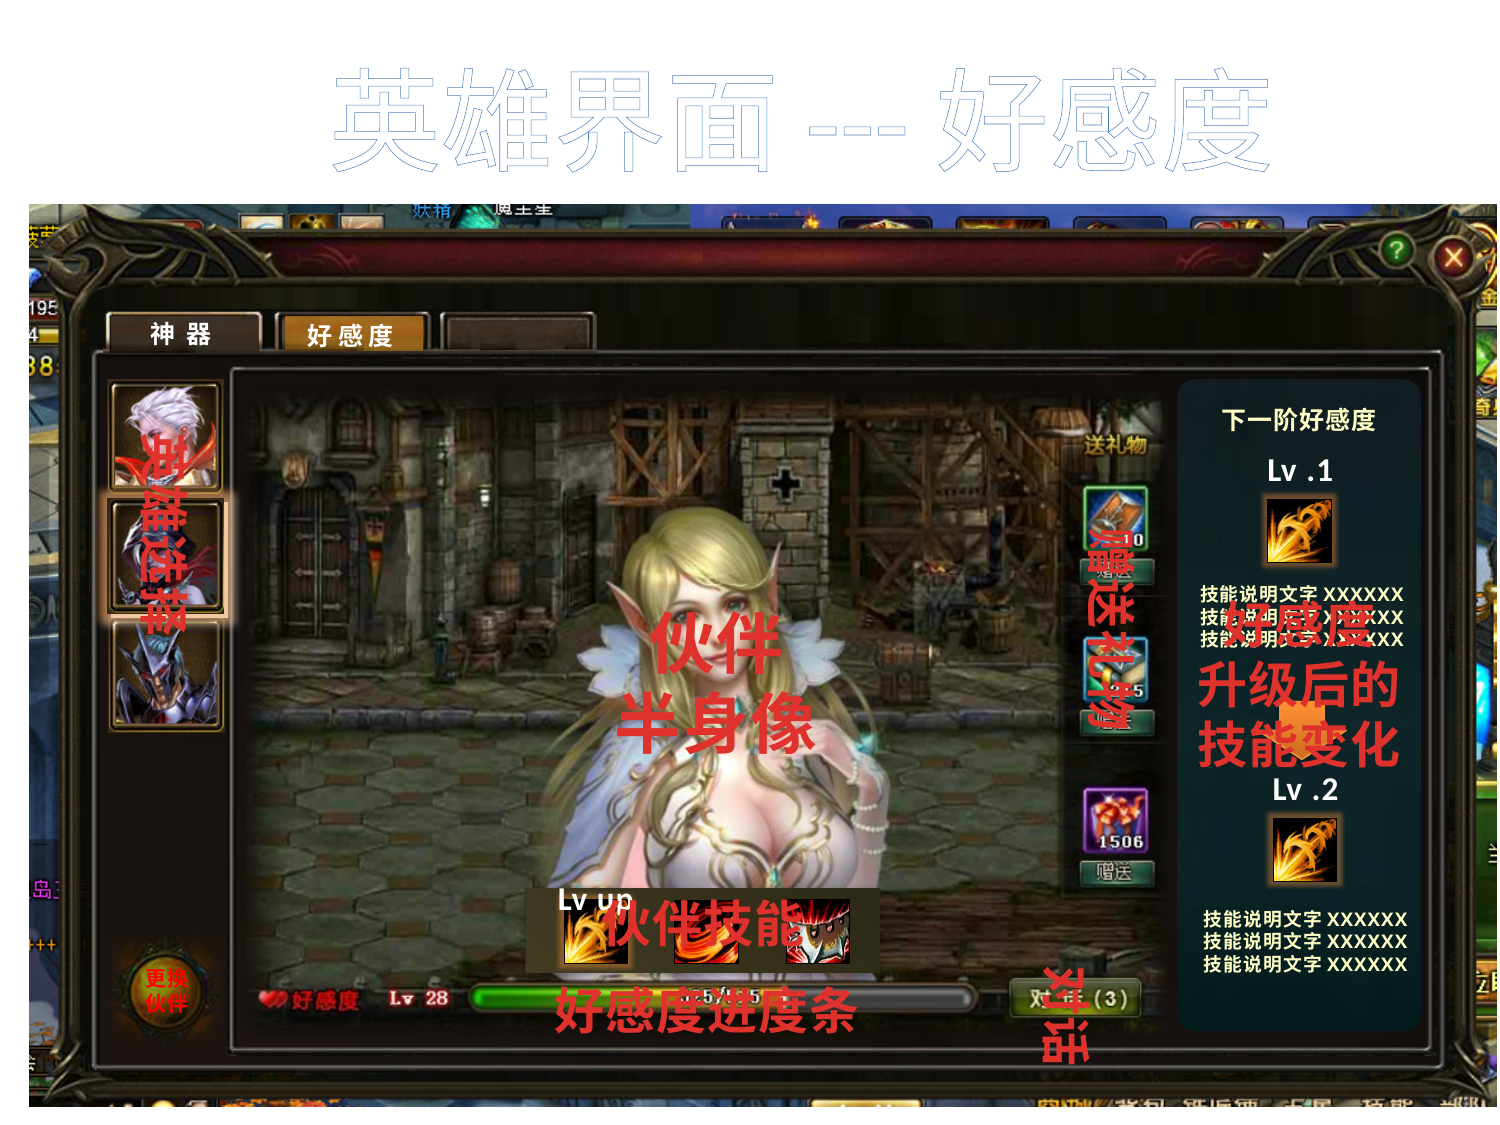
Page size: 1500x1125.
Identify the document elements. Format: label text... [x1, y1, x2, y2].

text_box 英雄界面---好感度 [313, 42, 1289, 193]
picture [29, 204, 1497, 1107]
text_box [525, 869, 881, 973]
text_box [1176, 378, 1424, 1032]
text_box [103, 309, 597, 354]
